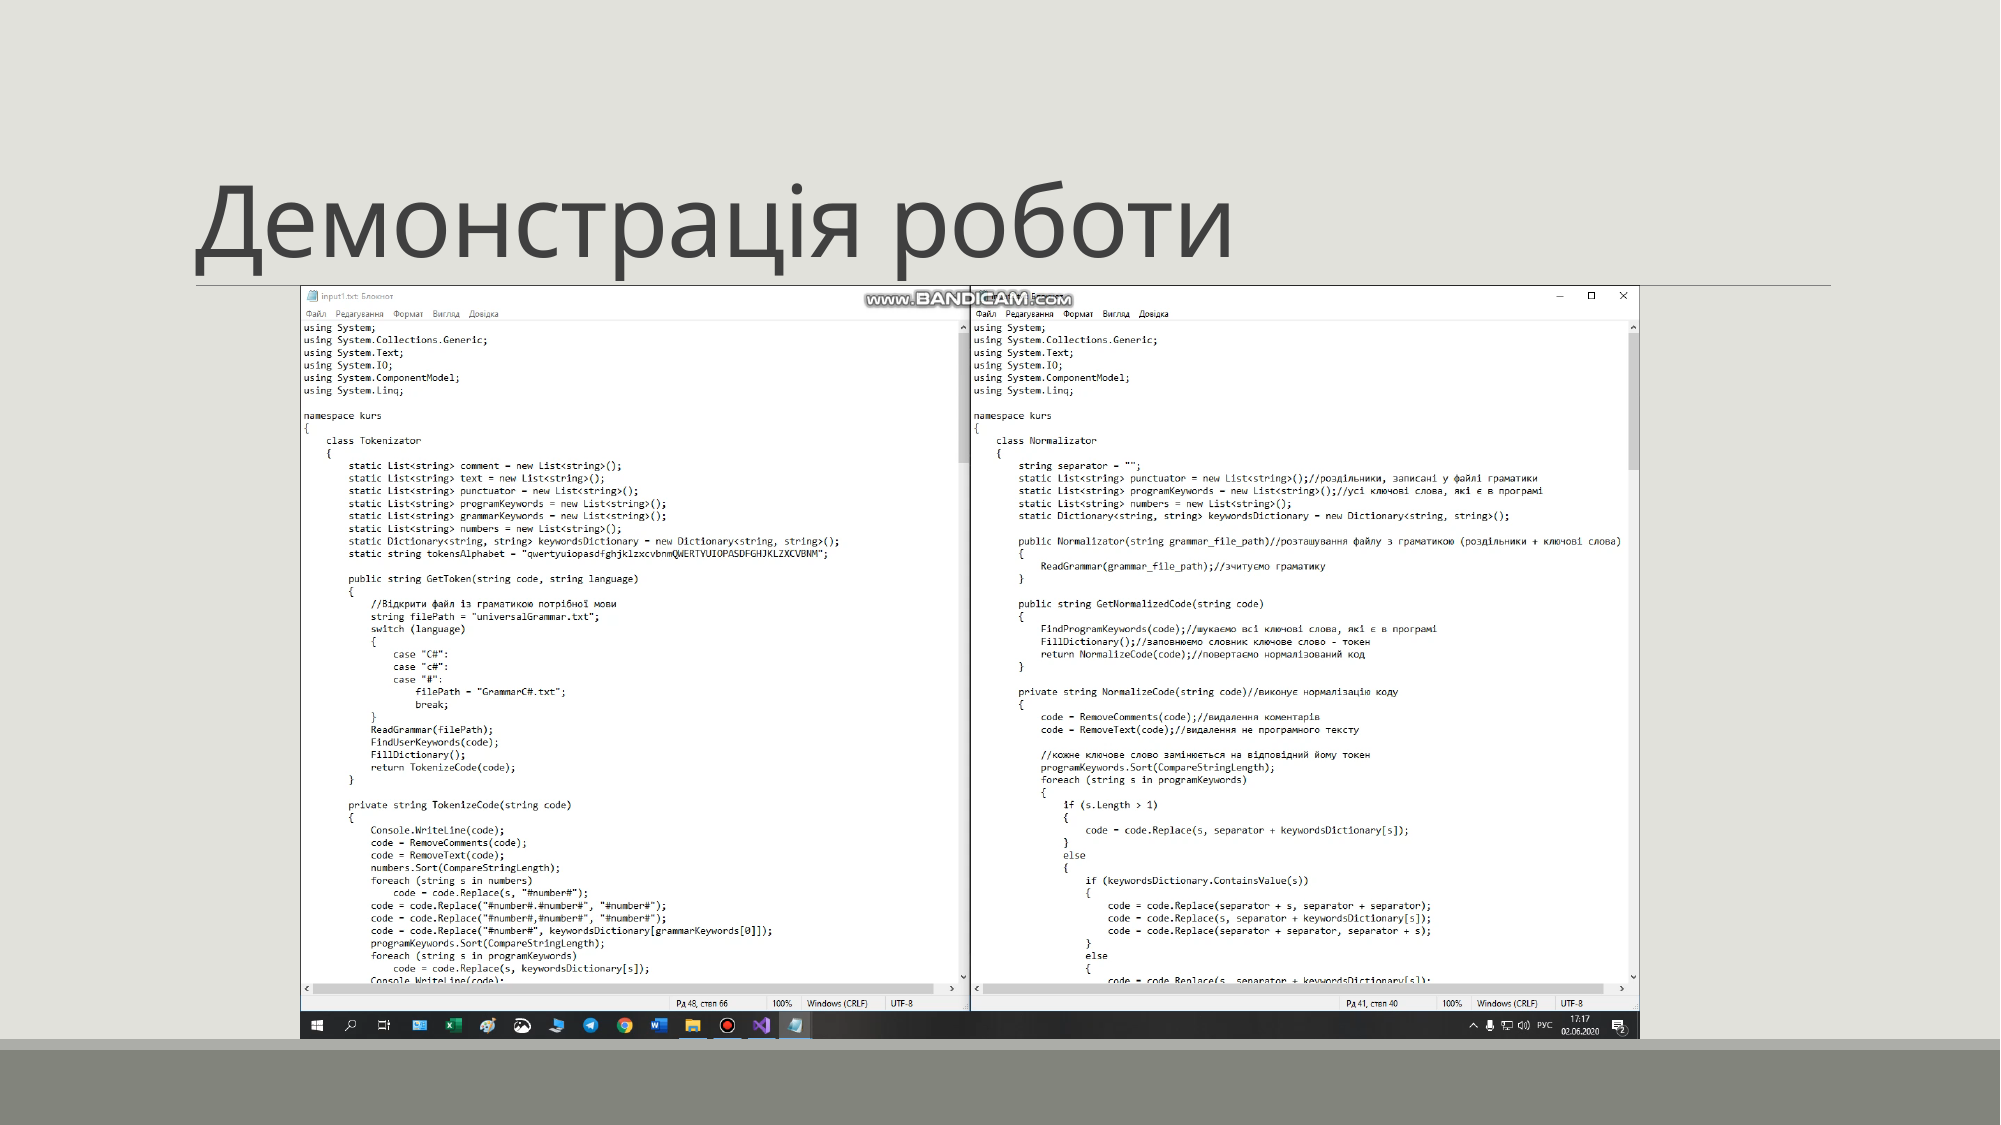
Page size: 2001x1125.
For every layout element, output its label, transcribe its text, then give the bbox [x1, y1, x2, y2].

title Демонстрація роботи [180, 47, 1830, 285]
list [299, 284, 1641, 1040]
